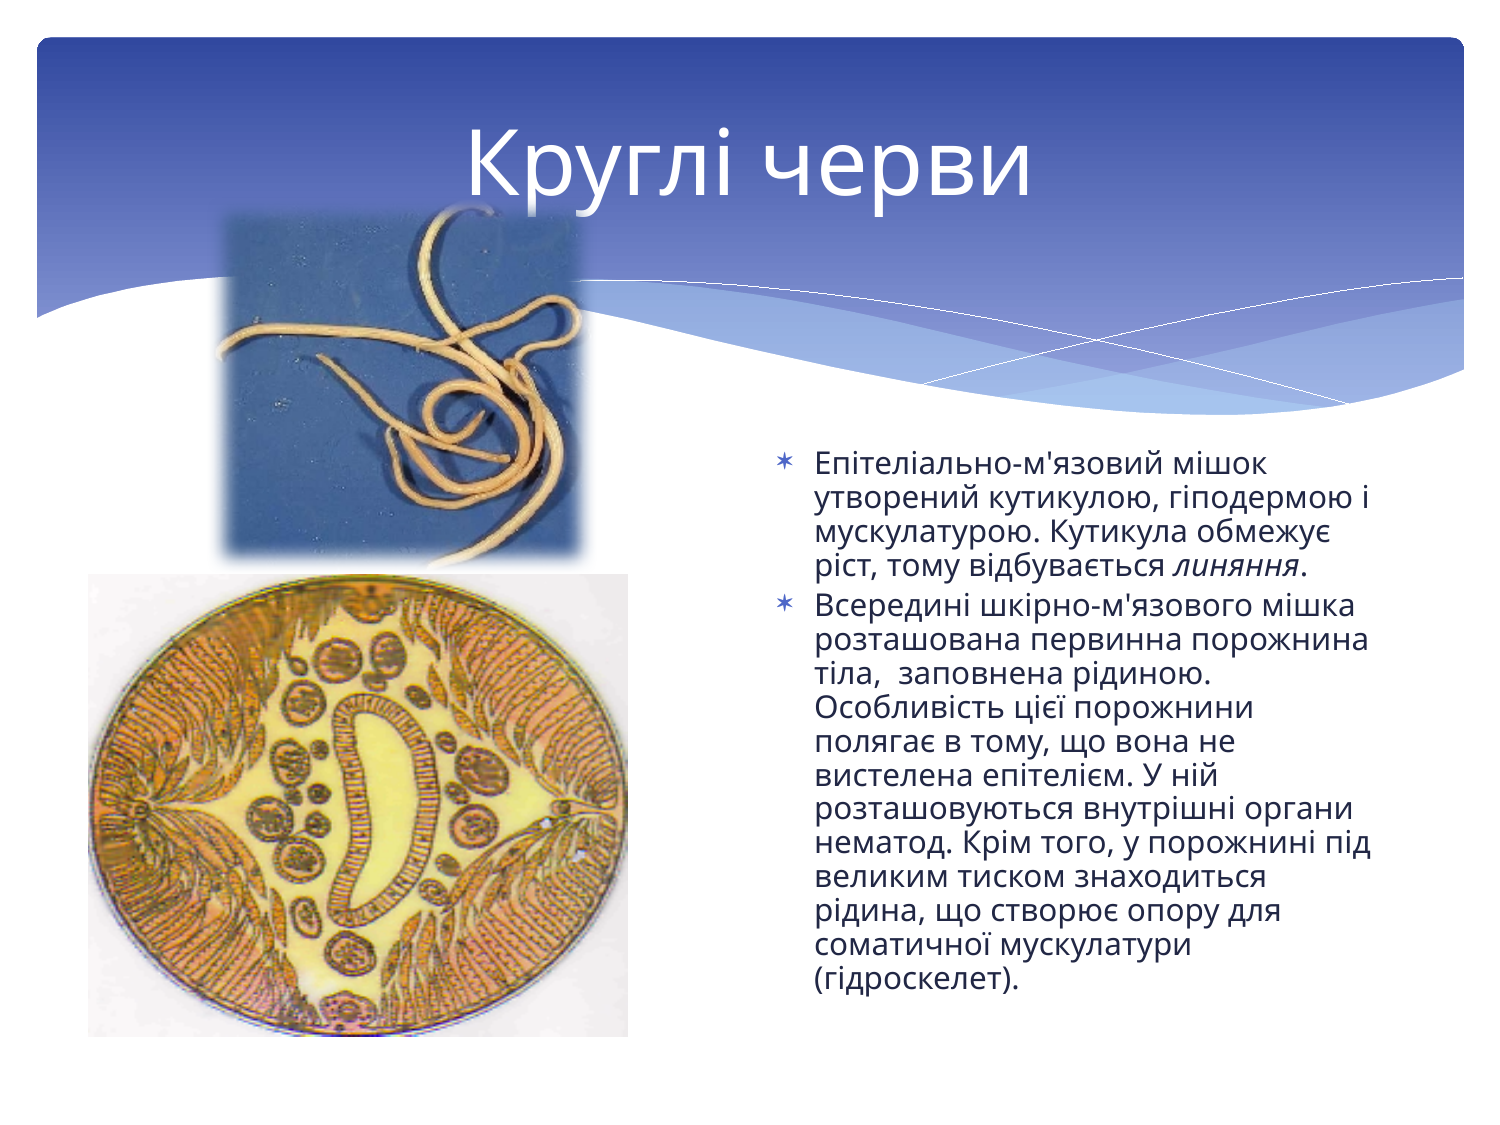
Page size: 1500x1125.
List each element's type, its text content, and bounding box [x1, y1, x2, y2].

title Круглі черви [75, 55, 1425, 261]
list Епітеліально-м'язовий мішок утворений кутикулою, гіподермою і мускулатурою. Кутикула обмежує ріст, тому відбувається линяння. Всередині шкірно-м'язового мішка розташована первинна порожнина тіла, заповнена рідиною. Особливість цієї порожнини полягає в тому, що вона не вистелена епітелієм. У ній розташовуються внутрішні органи нематод. Крім того, у порожнині під великим тиском знаходиться рідина, що створює опору для соматичної мускулатури (гідроскелет). [761, 439, 1389, 1005]
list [206, 195, 598, 572]
picture [88, 573, 628, 1037]
